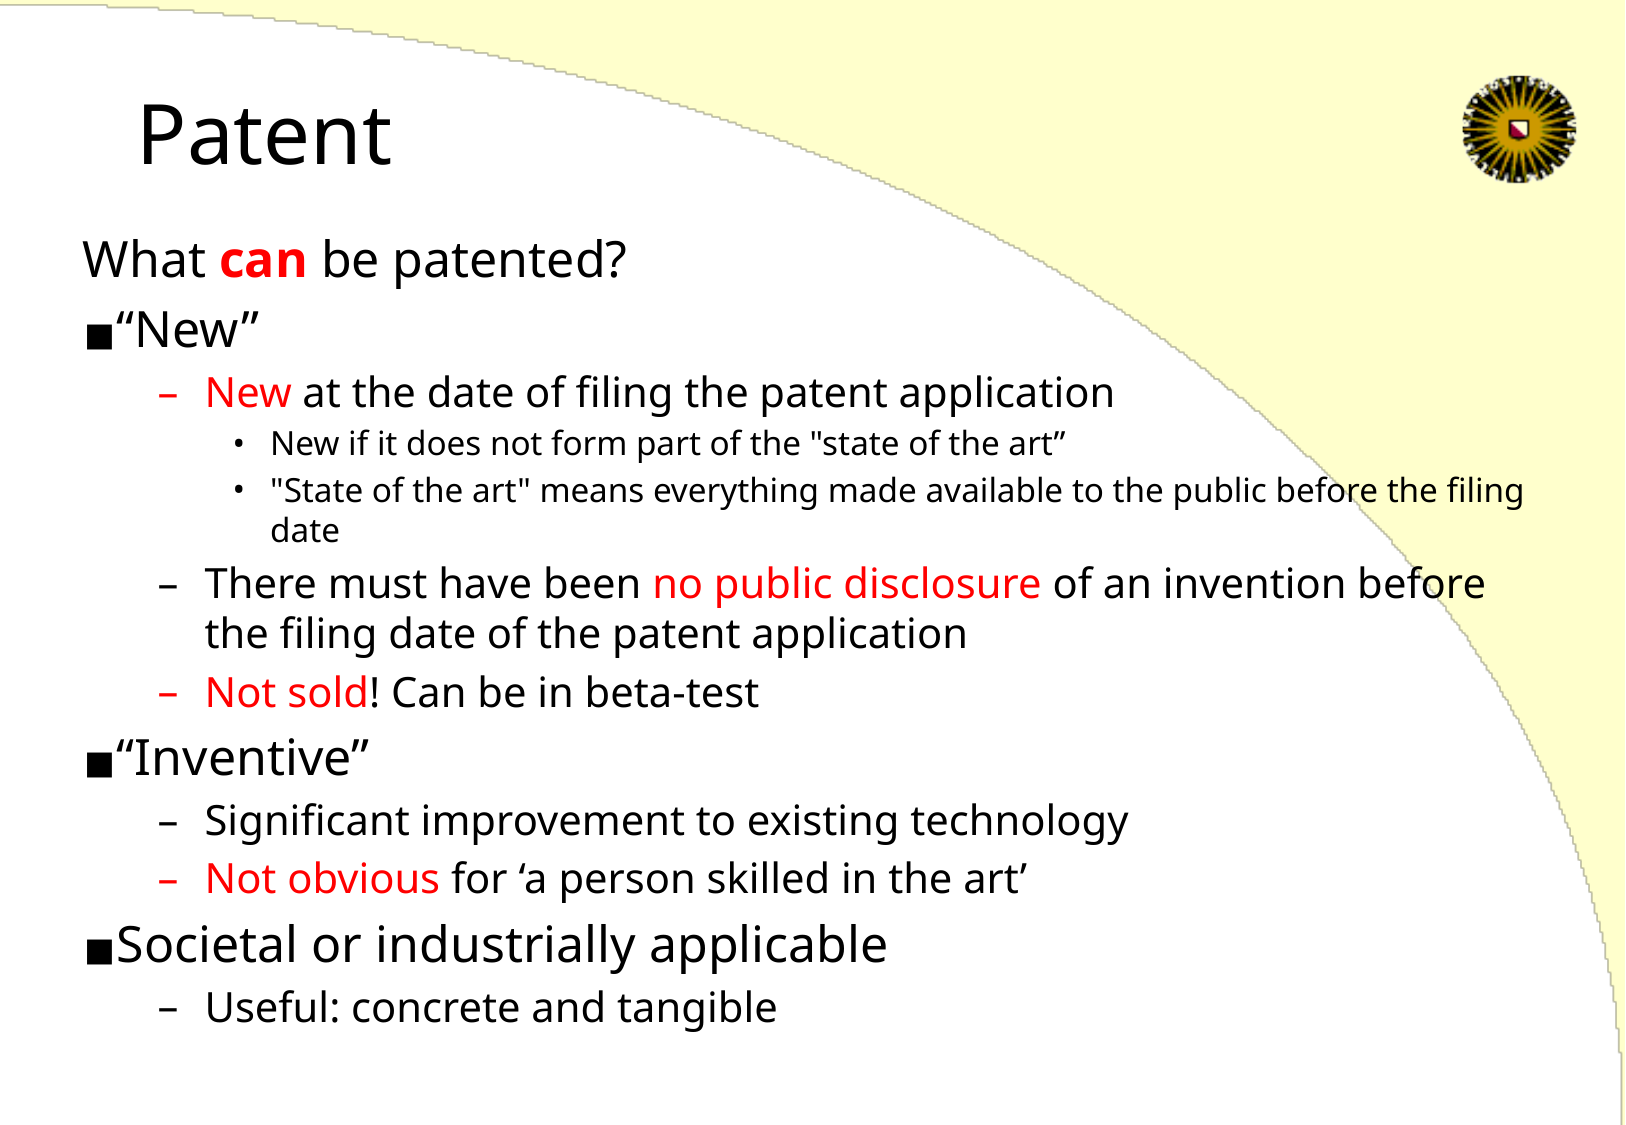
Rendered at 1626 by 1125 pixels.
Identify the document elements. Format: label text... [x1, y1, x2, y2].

picture [0, 3, 1625, 1125]
list What can be patented? “New” New at the date of filing the patent application New if it does not form part of the "state of the art” "State of the art" means everything made available to the public before the filing date There must have been no public disclosure of an invention before the filing date of the patent application Not sold! Can be in beta-test “Inventive” Significant improvement to existing technology Not obvious for ‘a person skilled in the art’ Societal or industrially applicable Useful: concrete and tangible [67, 220, 1558, 1000]
title Patent [121, 37, 1436, 220]
